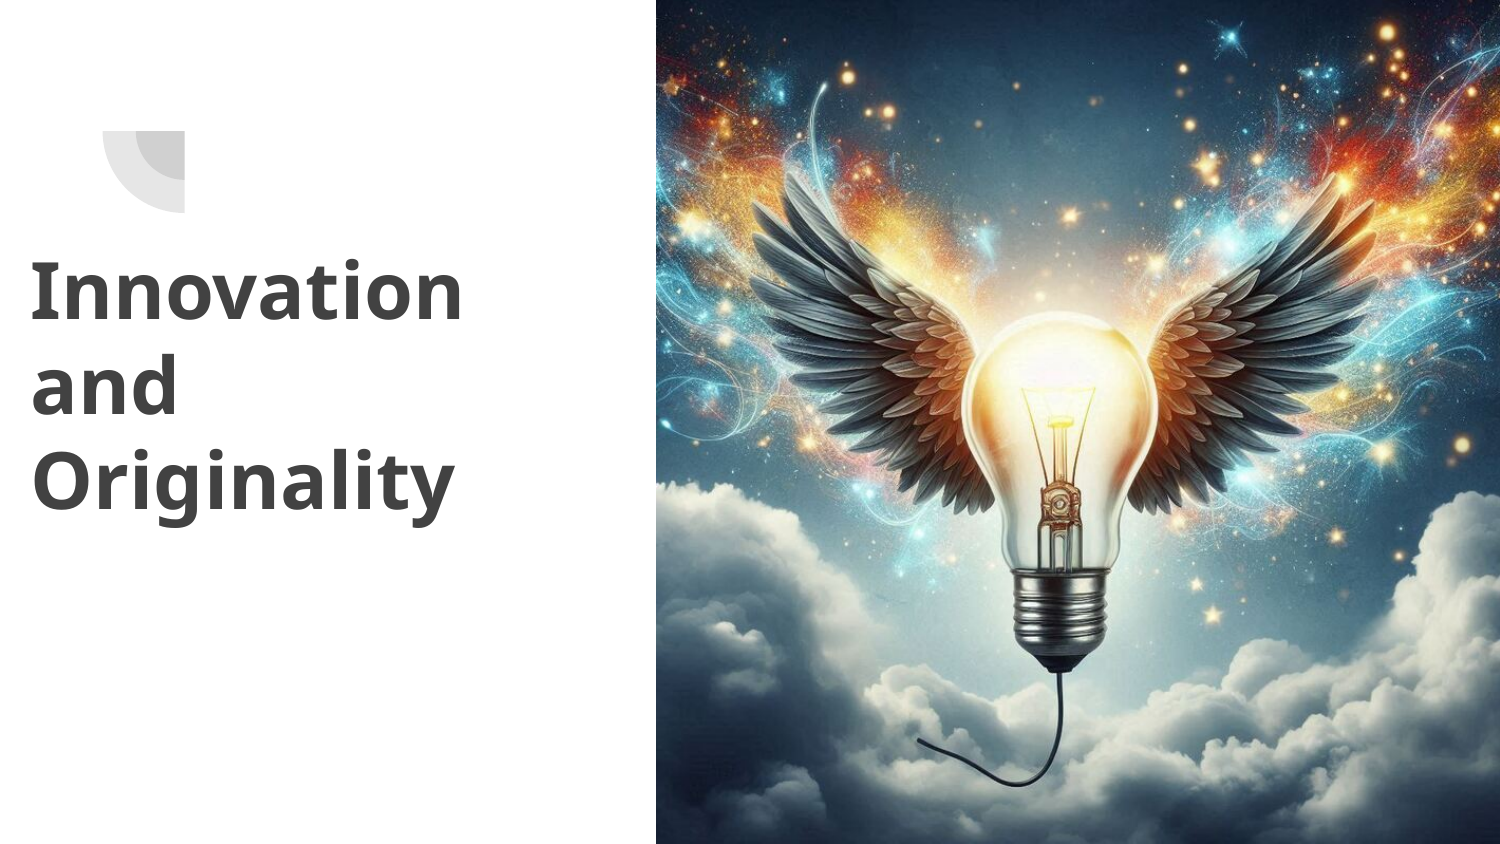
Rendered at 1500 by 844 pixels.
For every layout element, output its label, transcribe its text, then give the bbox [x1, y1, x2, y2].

picture [655, 0, 1500, 844]
title Innovation and Originality [15, 224, 650, 578]
